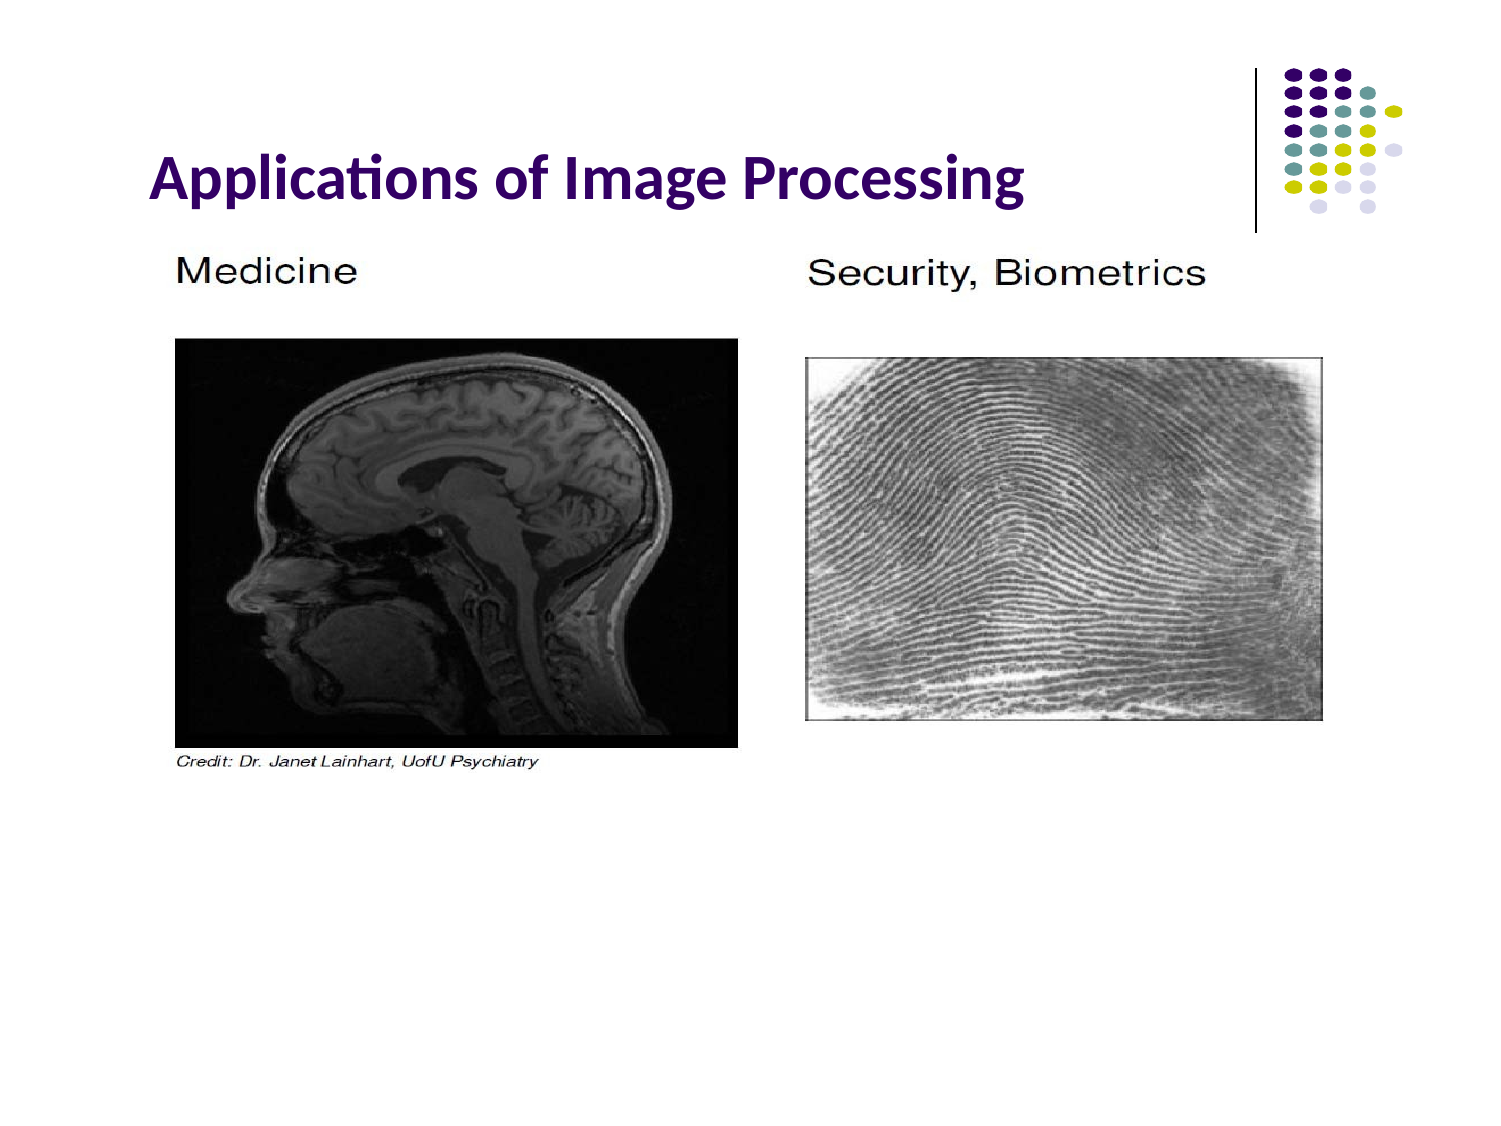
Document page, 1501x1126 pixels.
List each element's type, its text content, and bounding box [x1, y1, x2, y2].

picture [1384, 143, 1403, 157]
picture [1284, 162, 1303, 176]
picture [1284, 68, 1303, 82]
picture [1284, 86, 1303, 100]
picture [1309, 143, 1328, 157]
picture [1309, 162, 1328, 176]
picture [1284, 180, 1303, 194]
picture [1359, 86, 1376, 100]
picture [1359, 180, 1376, 194]
picture [1359, 124, 1376, 138]
text_box [132, 233, 1368, 802]
picture [1334, 124, 1352, 138]
picture [1334, 162, 1352, 176]
picture [1334, 143, 1352, 157]
picture [1309, 86, 1328, 100]
picture [1359, 105, 1376, 118]
picture [1284, 124, 1303, 138]
picture [1334, 68, 1352, 82]
picture [1309, 180, 1328, 194]
picture [1359, 162, 1376, 176]
picture [1309, 199, 1328, 214]
picture [1359, 143, 1376, 157]
picture [1309, 124, 1328, 138]
picture [1309, 68, 1328, 82]
picture [1334, 180, 1352, 194]
picture [1309, 105, 1328, 118]
picture [1334, 105, 1352, 118]
picture [1284, 105, 1303, 118]
title Applications of Image Processing [148, 133, 1160, 233]
picture [1384, 105, 1403, 118]
picture [1359, 199, 1376, 214]
picture [1284, 143, 1303, 157]
picture [1334, 86, 1352, 100]
